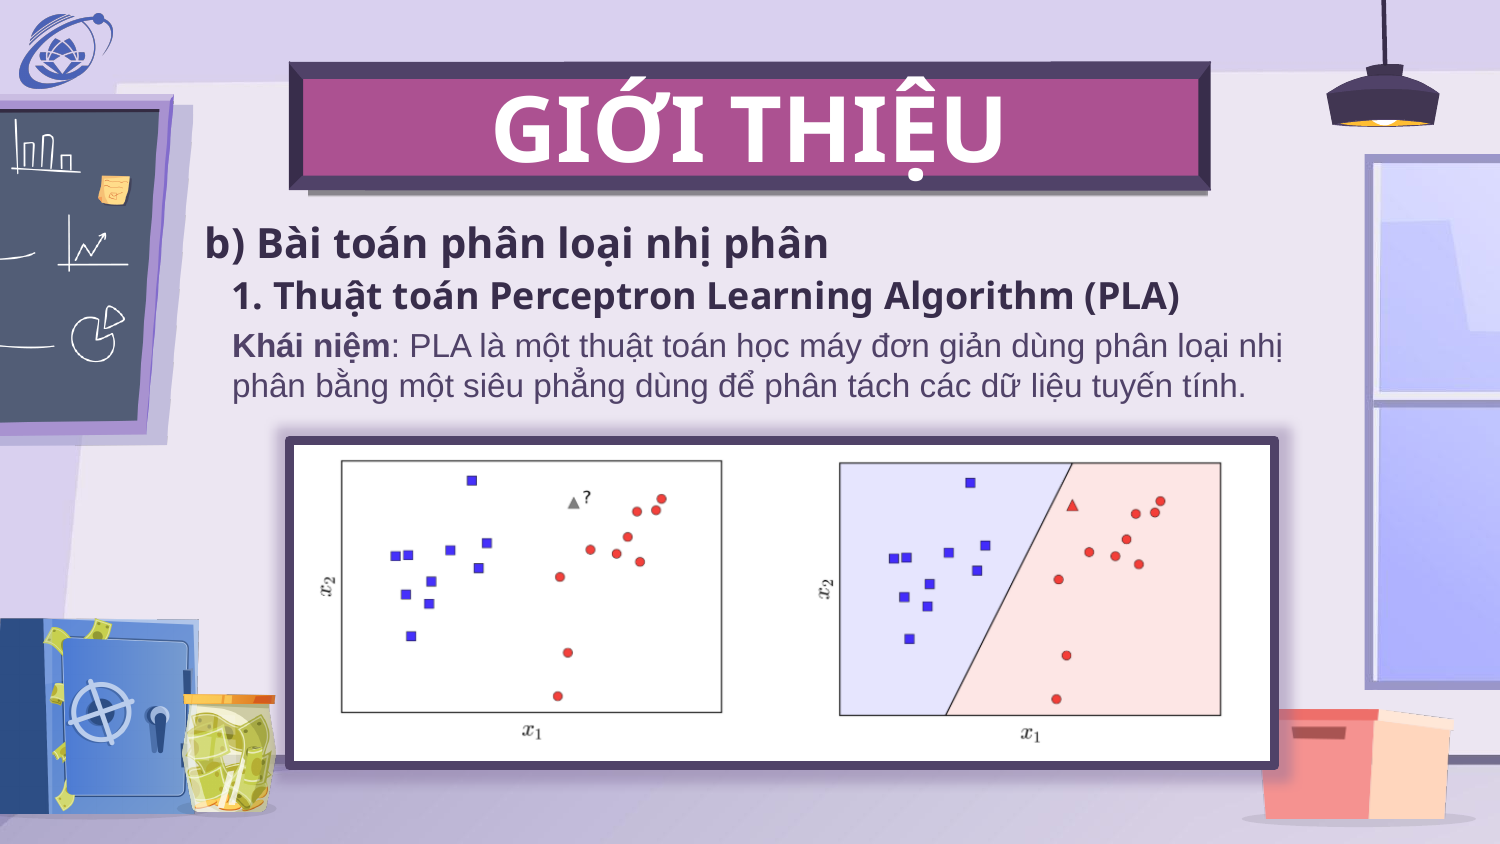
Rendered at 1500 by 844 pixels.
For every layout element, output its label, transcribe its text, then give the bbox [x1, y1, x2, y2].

text_box Khái niệm: PLA là một thuật toán học máy đơn giản dùng phân loại nhị phân bằng một siêu phẳng dùng để phân tách các dữ liệu tuyến tính. [217, 316, 1315, 412]
title GIỚI THIỆU [118, 88, 284, 164]
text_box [282, 435, 1284, 776]
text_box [289, 440, 1275, 766]
title GIỚI THIỆU [1216, 88, 1382, 164]
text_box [289, 61, 1211, 191]
text_box 1. Thuật toán Perceptron Learning Algorithm (PLA) [216, 242, 1210, 348]
list b) Bài toán phân loại nhị phân [190, 189, 960, 296]
picture [0, 0, 1500, 844]
